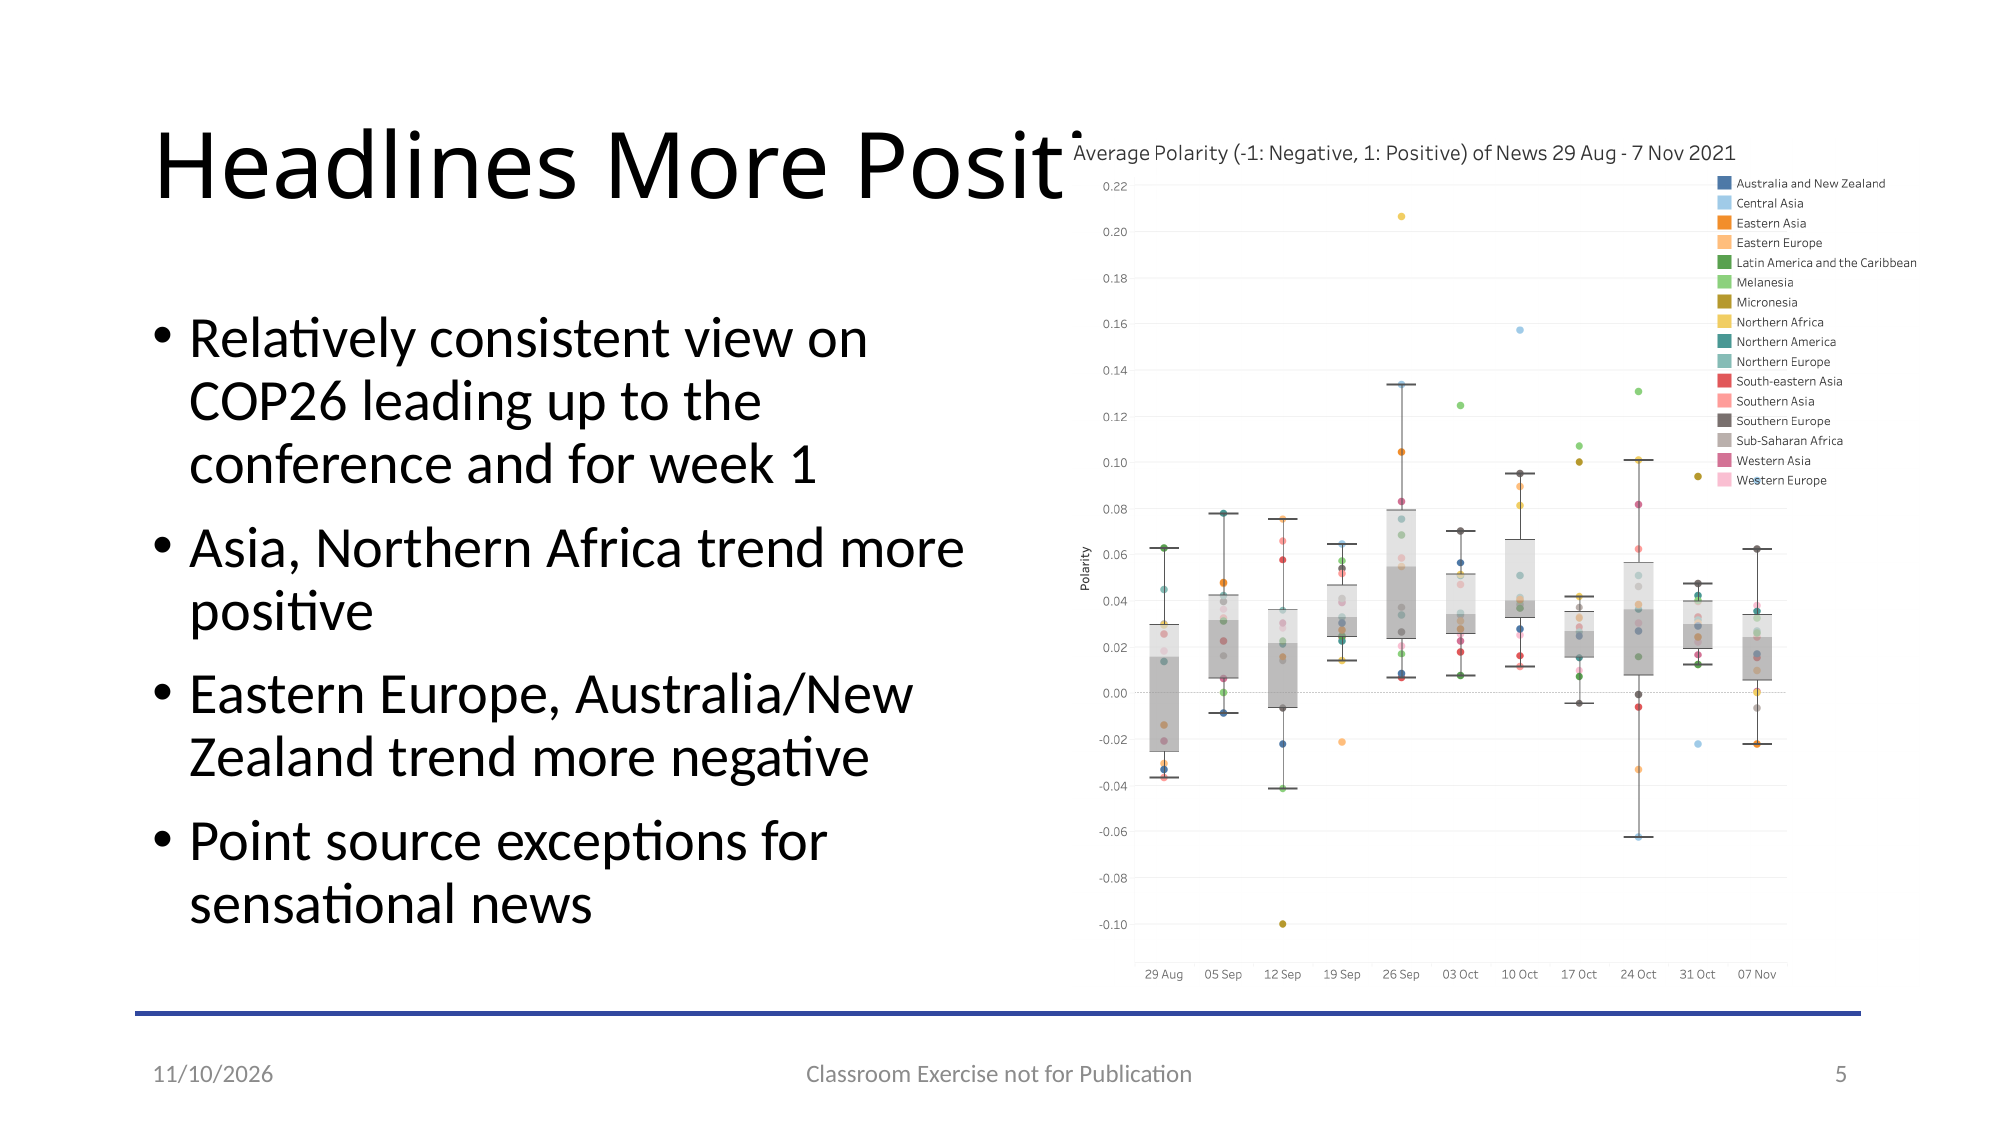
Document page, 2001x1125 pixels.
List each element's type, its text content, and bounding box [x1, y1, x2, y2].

footer Classroom Exercise not for Publication [662, 1042, 1338, 1103]
picture [1072, 138, 1920, 987]
list Relatively consistent view on COP26 leading up to the conference and for week 1 Asia, Northern Africa trend more positive Eastern Europe, Australia/New Zealand trend more negative Point source exceptions for sensational news [137, 299, 988, 1014]
title Headlines More Positive [137, 59, 1863, 278]
slide_number 5 [1412, 1042, 1863, 1103]
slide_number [137, 1042, 588, 1103]
